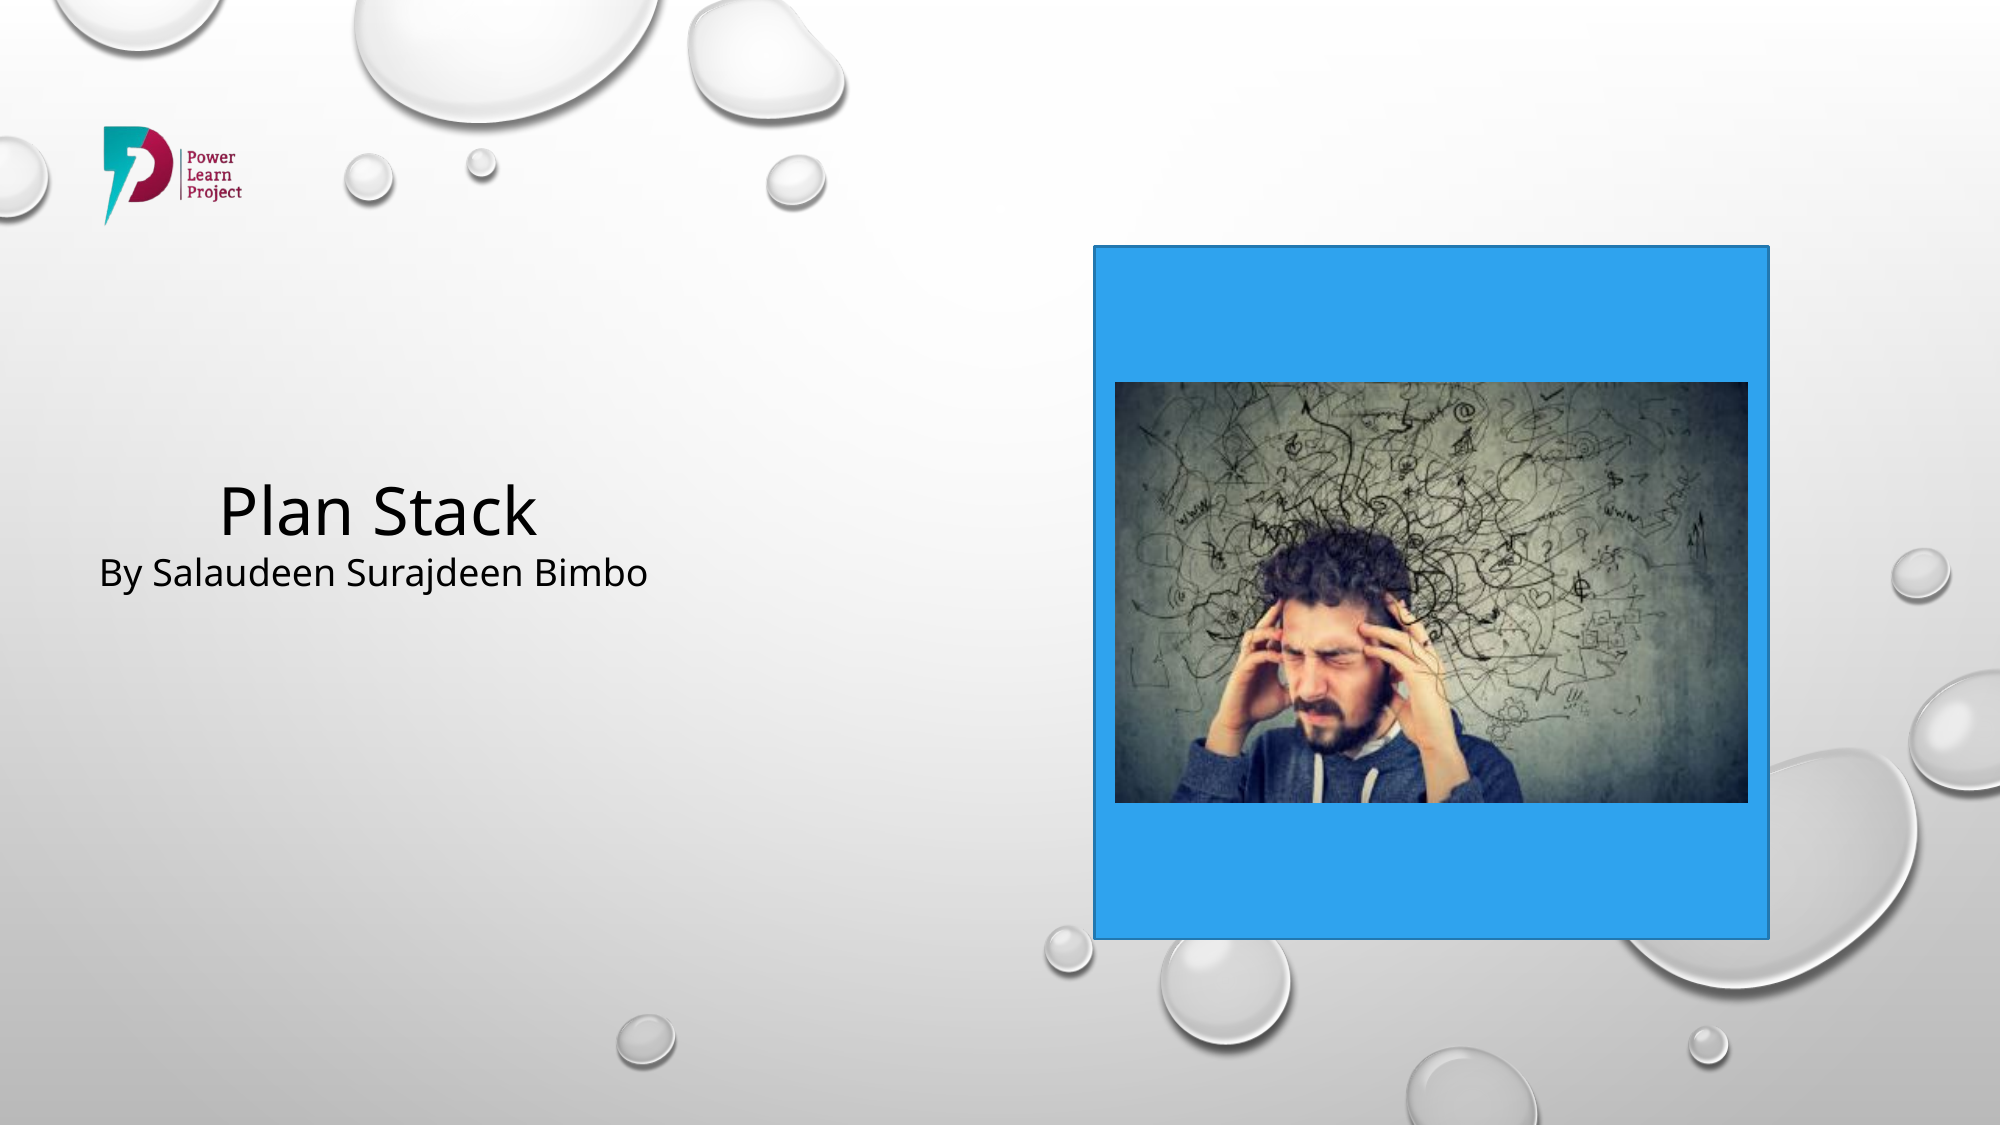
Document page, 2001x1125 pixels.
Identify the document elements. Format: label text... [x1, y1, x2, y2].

text_box Plan Stack By Salaudeen Surajdeen Bimbo [84, 461, 674, 602]
picture [0, 0, 2000, 1125]
text_box [1093, 245, 1770, 940]
